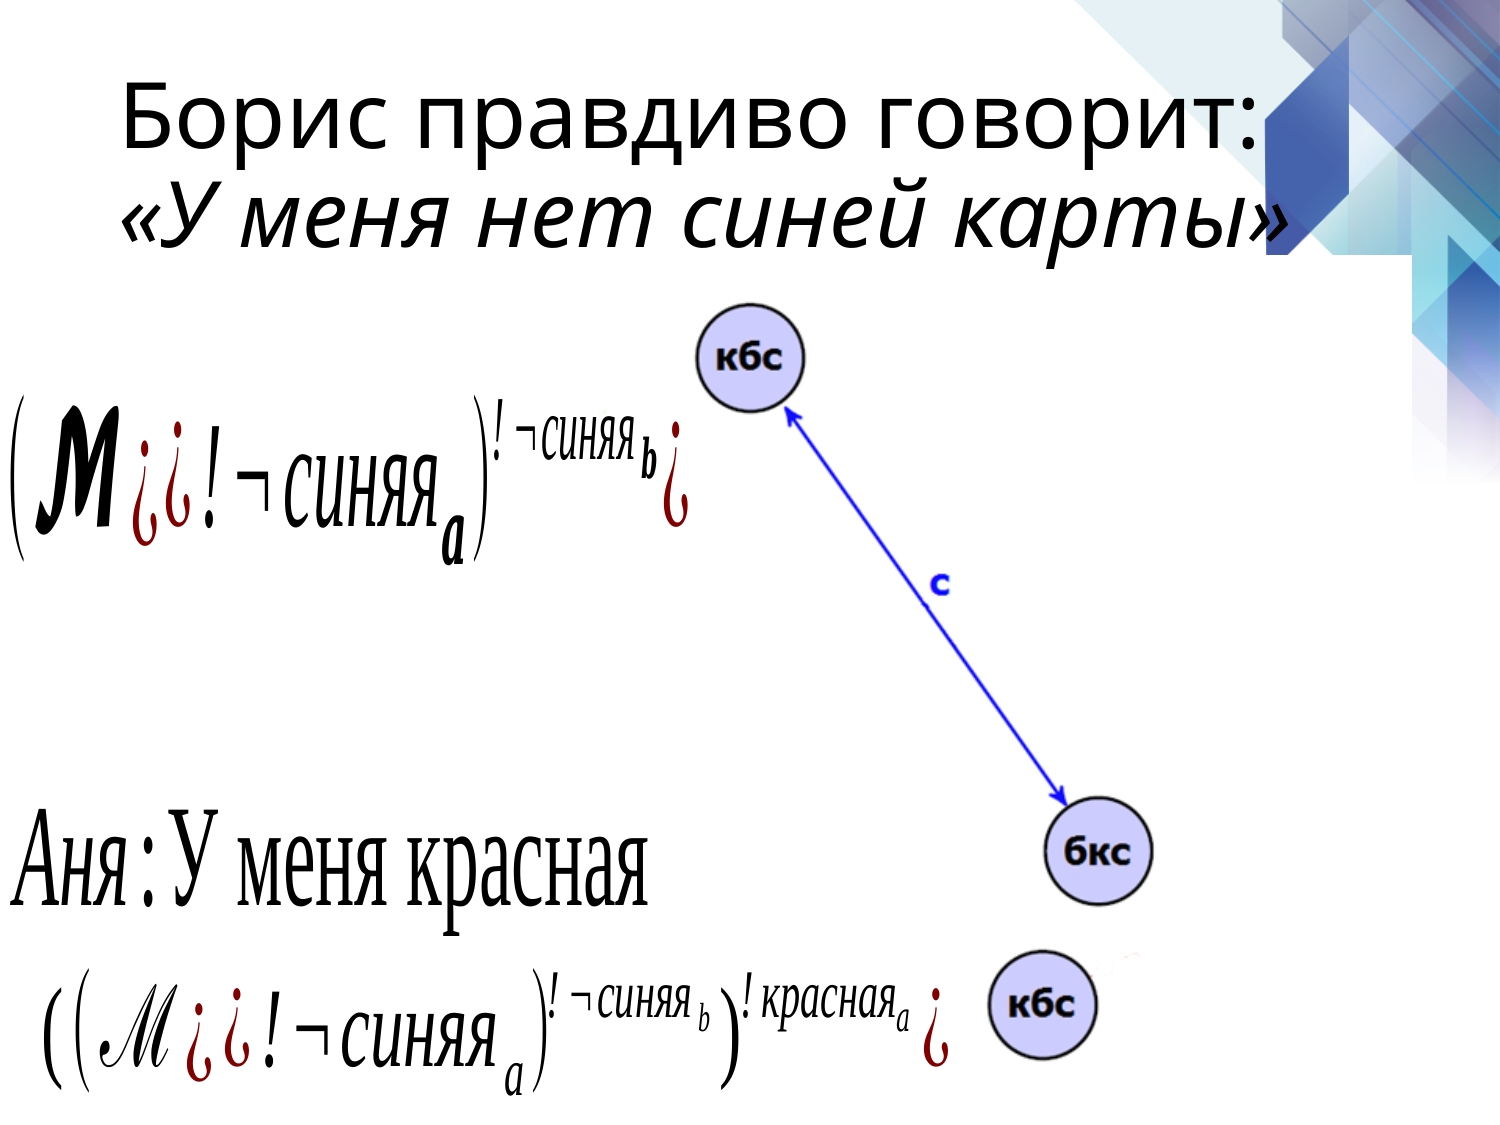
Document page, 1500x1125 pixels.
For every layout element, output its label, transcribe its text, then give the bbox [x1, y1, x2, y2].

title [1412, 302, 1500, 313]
picture [442, 0, 1500, 1112]
title Возможные миры [1412, 314, 1500, 325]
title Борис правдиво говорит: «У меня нет синей карты» [103, 59, 1397, 278]
